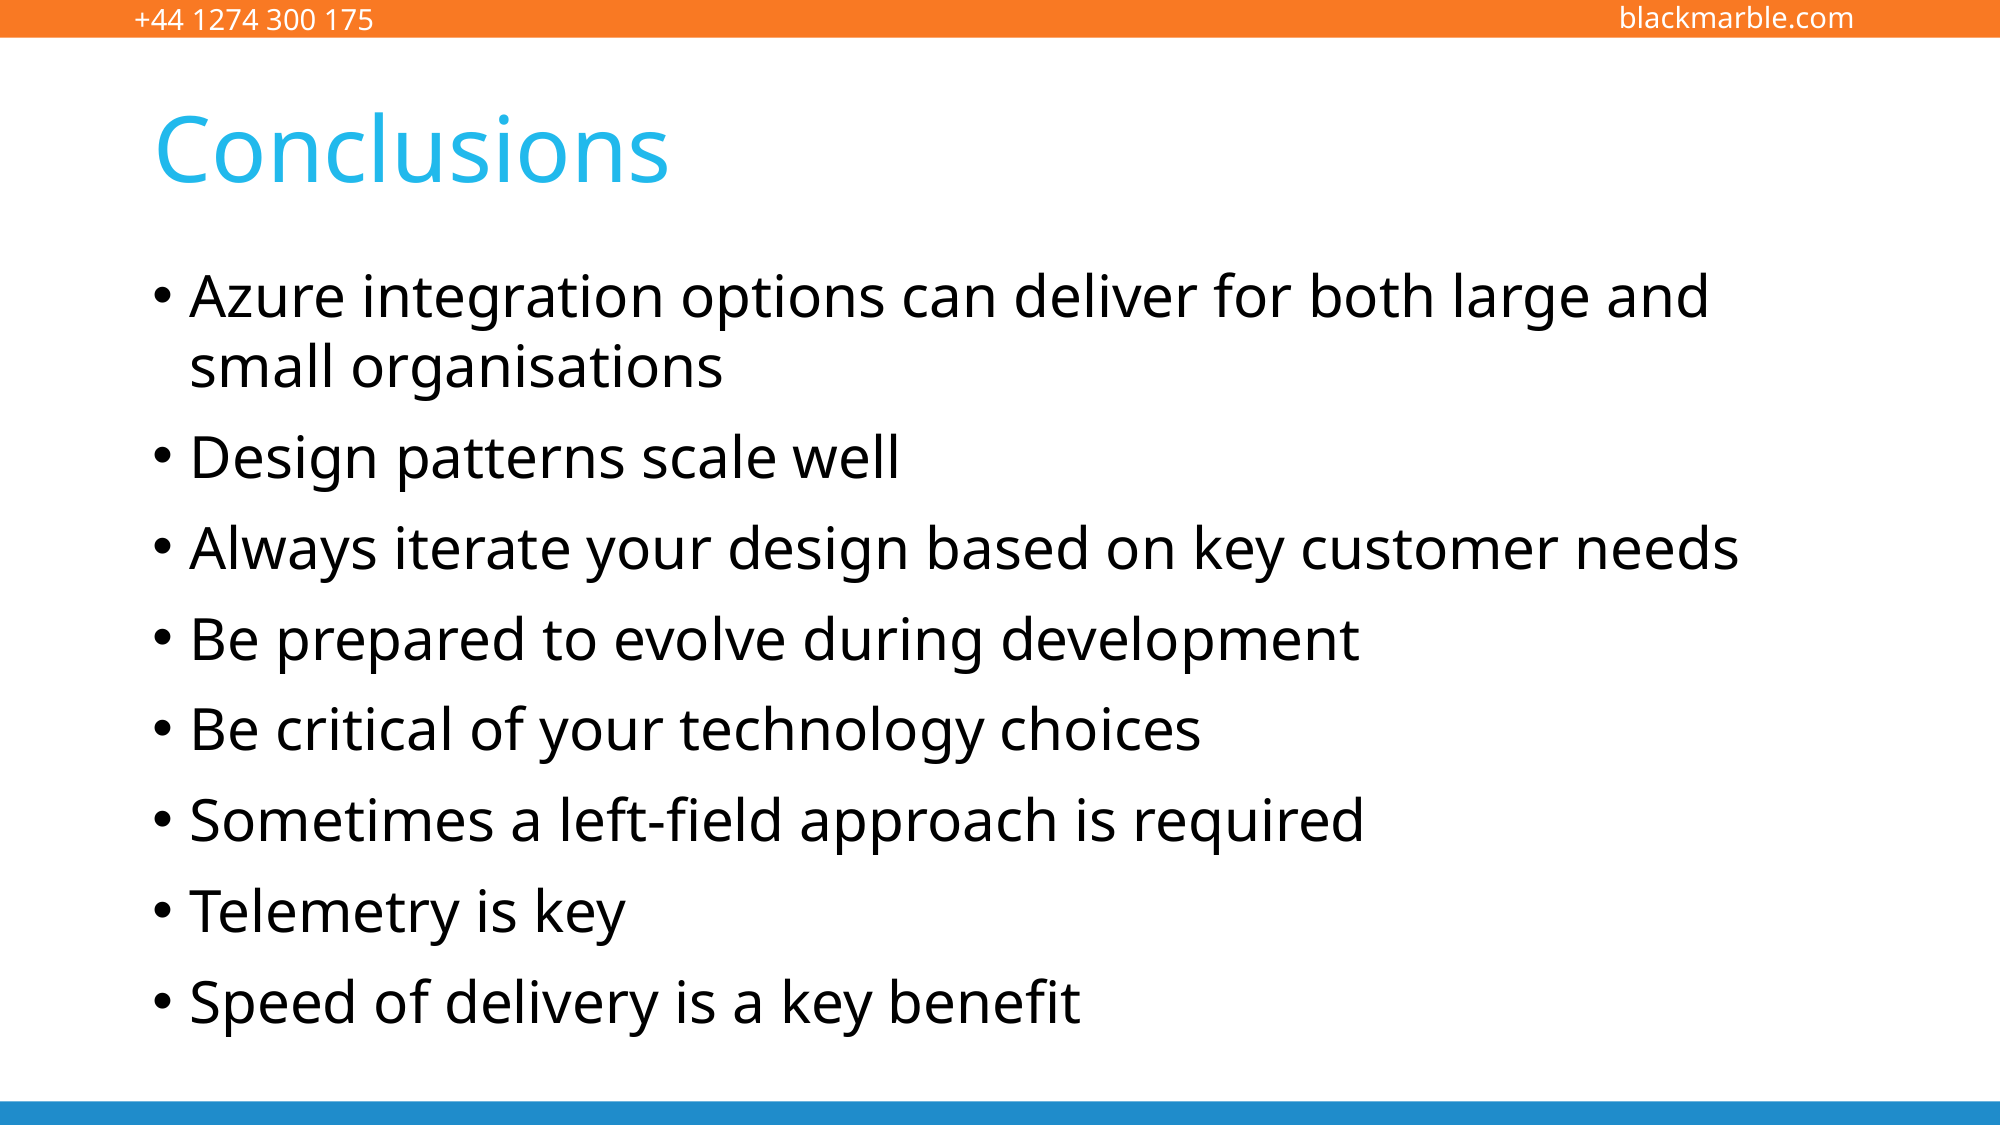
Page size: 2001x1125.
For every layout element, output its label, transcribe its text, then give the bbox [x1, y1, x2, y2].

title Conclusions [139, 95, 1863, 283]
list Azure integration options can deliver for both large and small organisations Design patterns scale well Always iterate your design based on key customer needs Be prepared to evolve during development Be critical of your technology choices Sometimes a left-field approach is required Telemetry is key Speed of delivery is a key benefit [137, 251, 1863, 1051]
